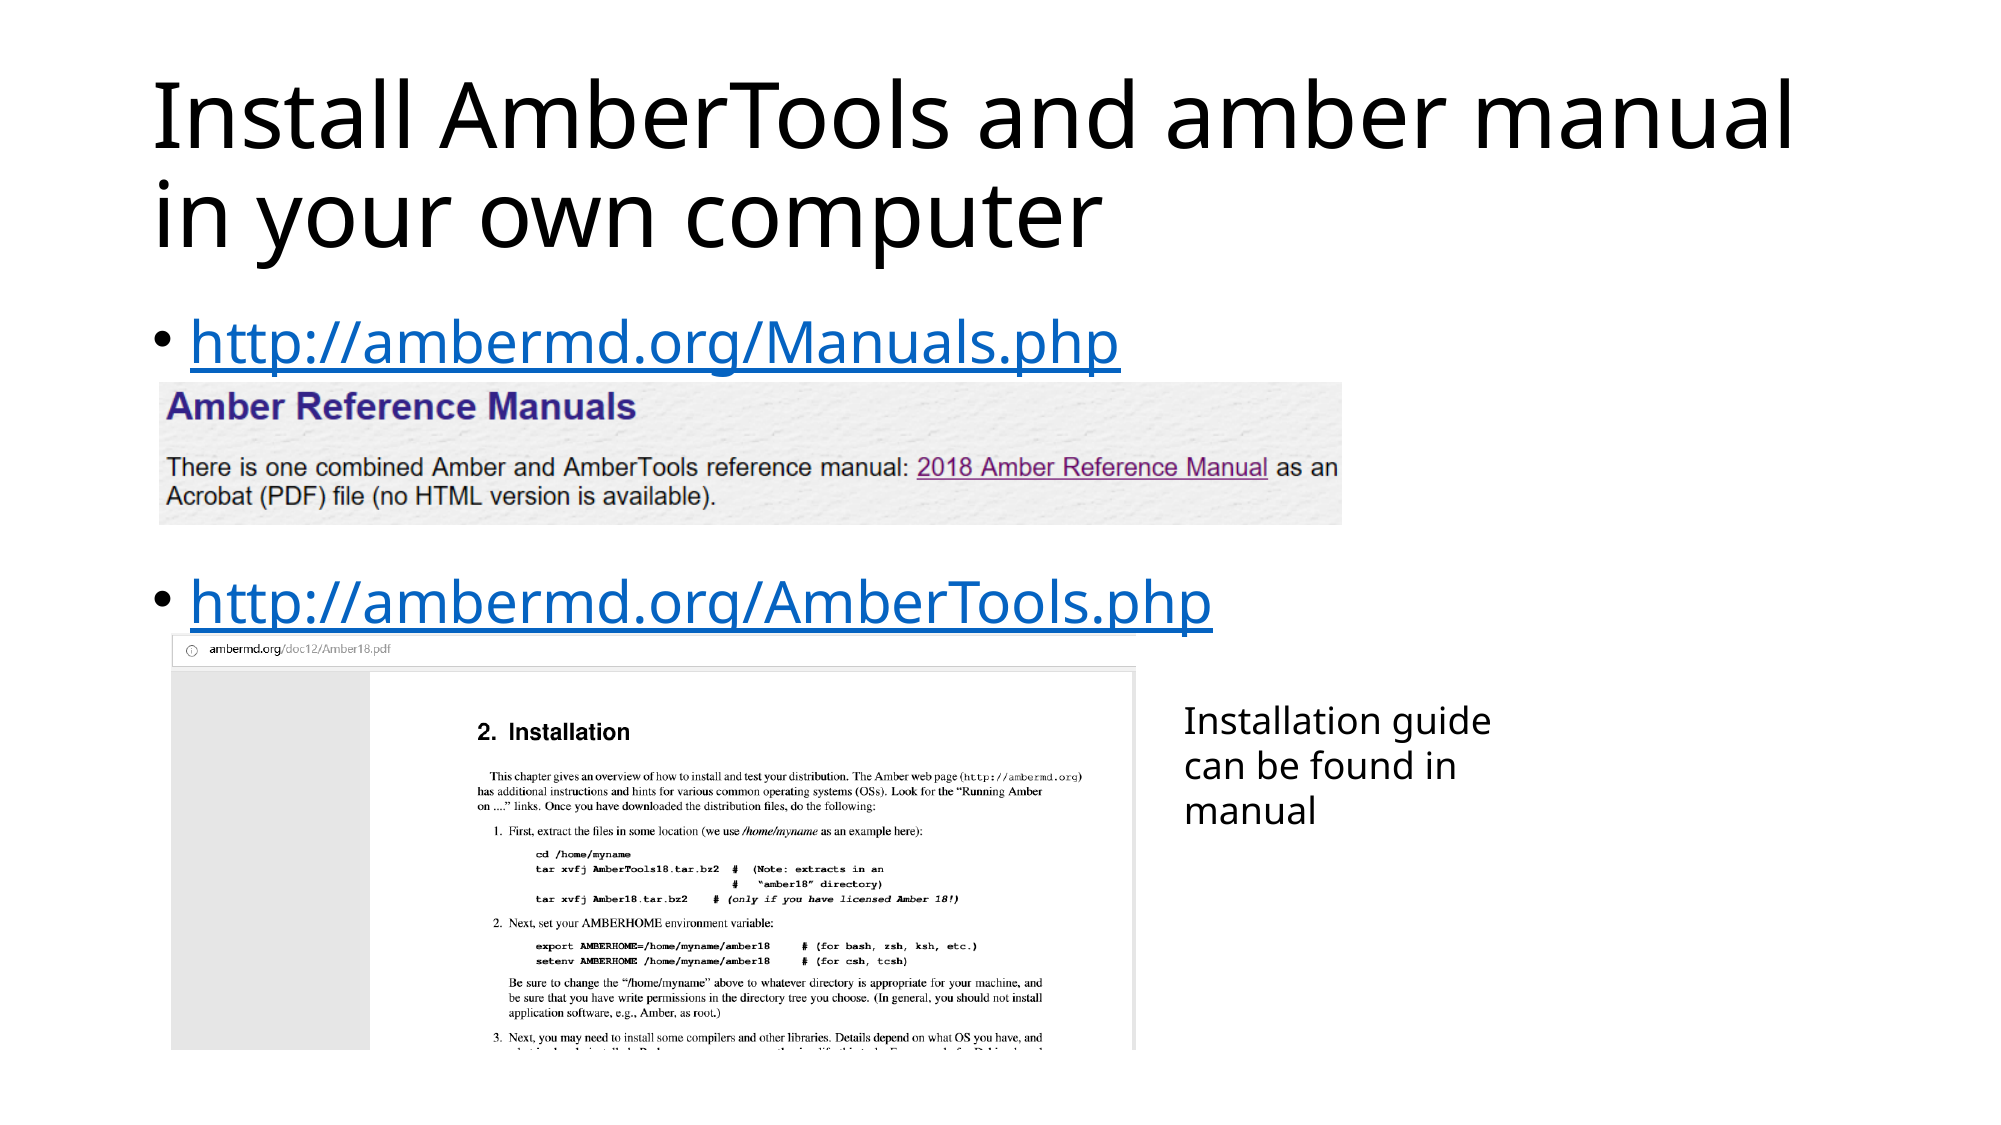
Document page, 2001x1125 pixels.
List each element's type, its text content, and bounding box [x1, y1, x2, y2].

picture [170, 633, 1136, 1050]
list http://ambermd.org/Manuals.php http://ambermd.org/AmberTools.php [137, 299, 1863, 1014]
text_box Installation guide can be found in manual [1169, 689, 1517, 840]
picture [159, 382, 1342, 526]
title Install AmberTools and amber manual in your own computer [137, 59, 1863, 278]
